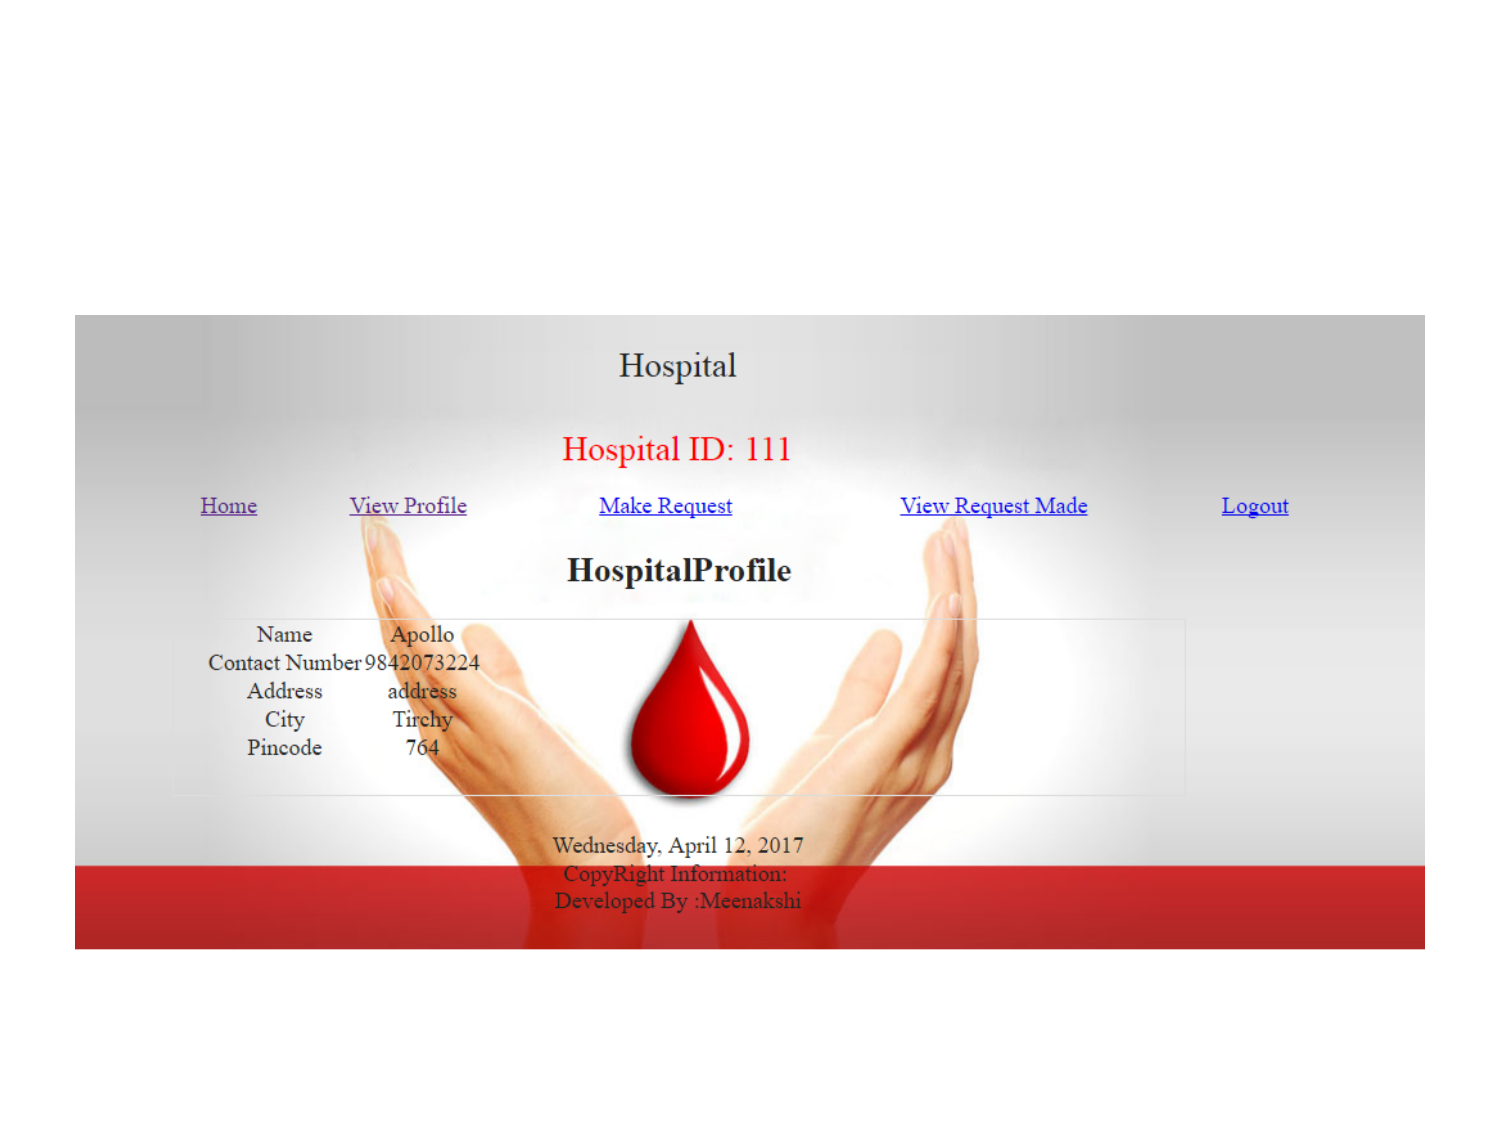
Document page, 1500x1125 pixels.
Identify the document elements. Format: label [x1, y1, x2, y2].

list [74, 315, 1426, 952]
